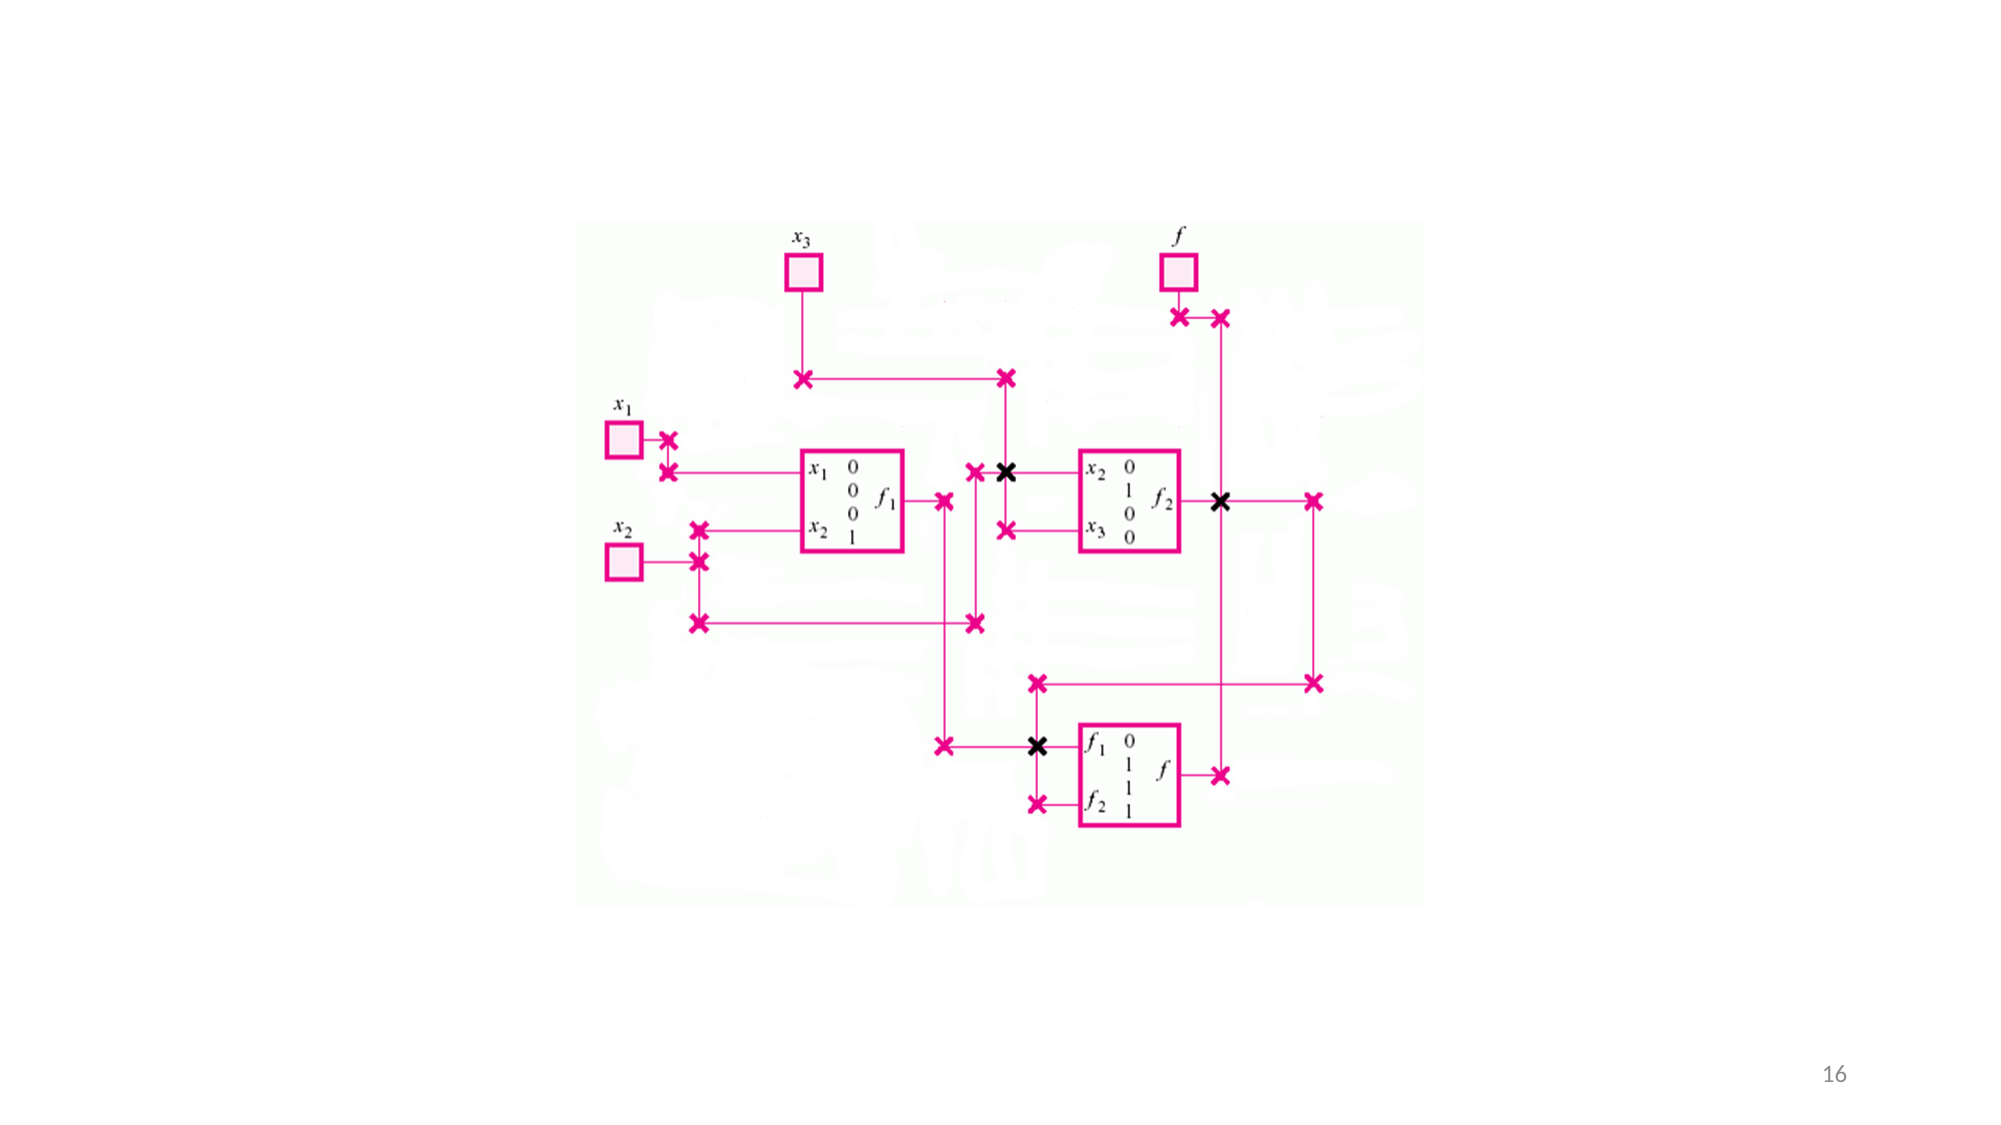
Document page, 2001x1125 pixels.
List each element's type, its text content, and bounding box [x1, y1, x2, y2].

slide_number 16 [1412, 1042, 1863, 1103]
picture [574, 220, 1425, 906]
